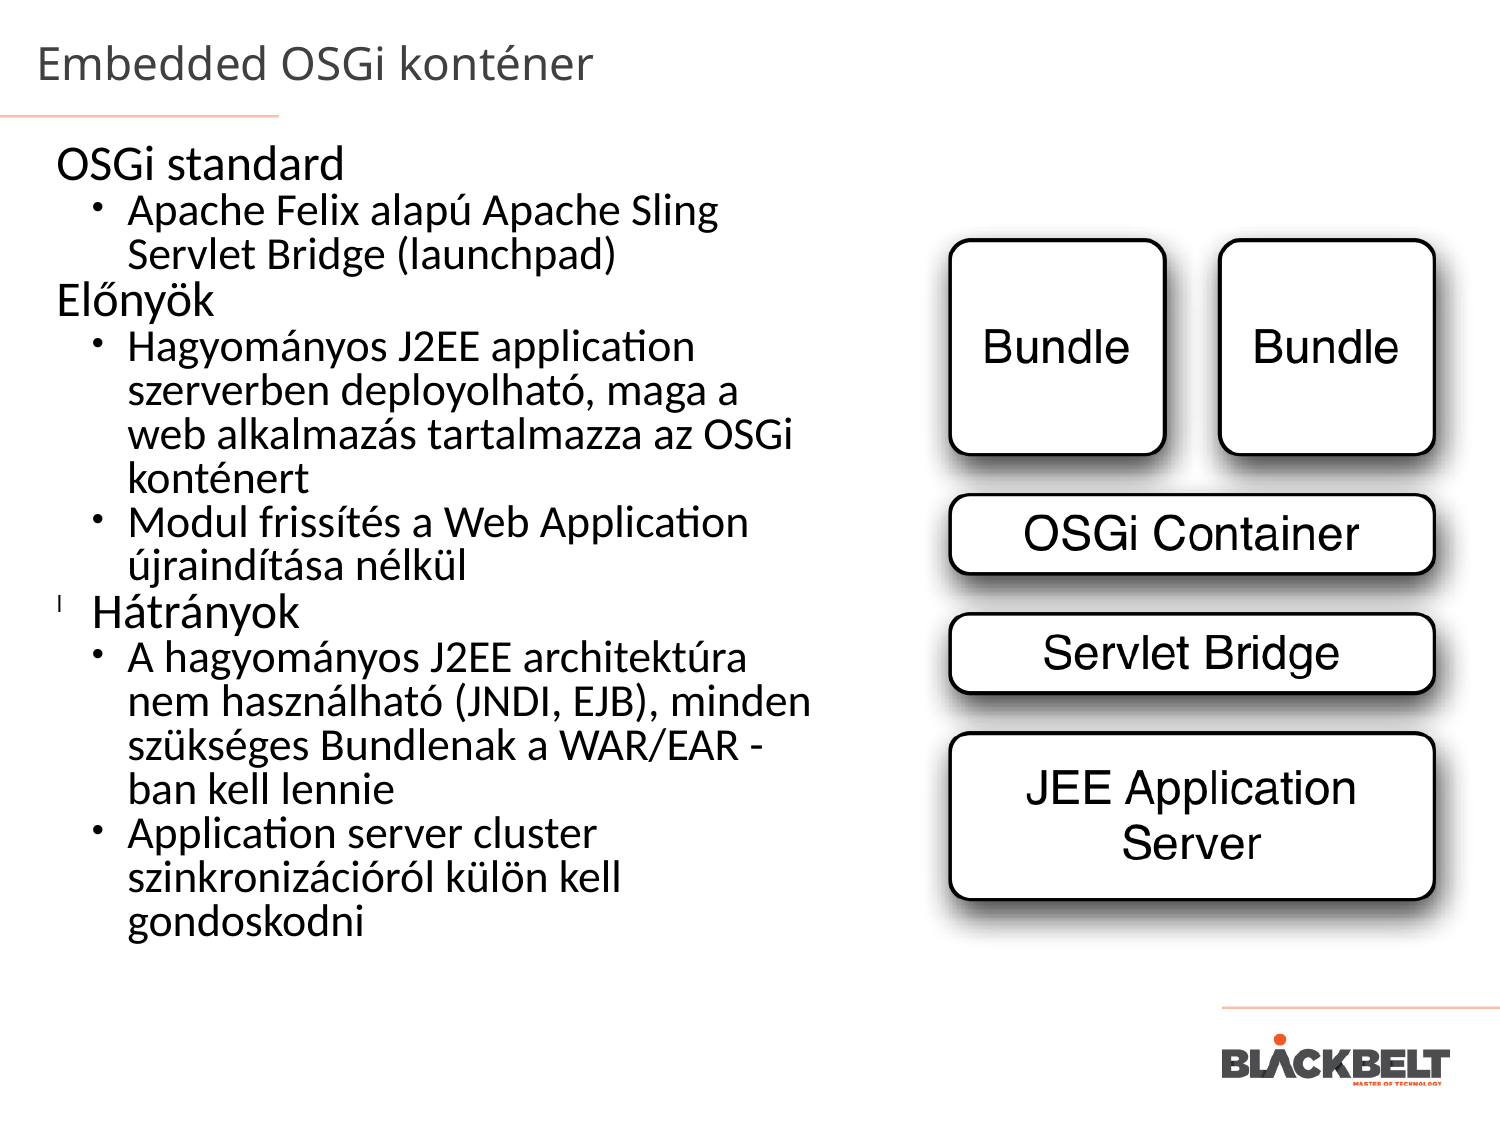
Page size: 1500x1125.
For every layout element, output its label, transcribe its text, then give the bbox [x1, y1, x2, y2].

picture [0, 0, 1500, 1125]
text_box Embedded OSGi konténer [21, 0, 1372, 156]
text_box OSGi standard Apache Felix alapú Apache Sling Servlet Bridge (launchpad) Előnyök Hagyományos J2EE application szerverben deployolható, maga a web alkalmazás tartalmazza az OSGi konténert Modul frissítés a Web Application újraindítása nélkül Hátrányok A hagyományos J2EE architektúra nem használható (JNDI, EJB), minden szükséges Bundlenak a WAR/EAR -ban kell lennie Application server cluster szinkronizációról külön kell gondoskodni [41, 134, 843, 1047]
